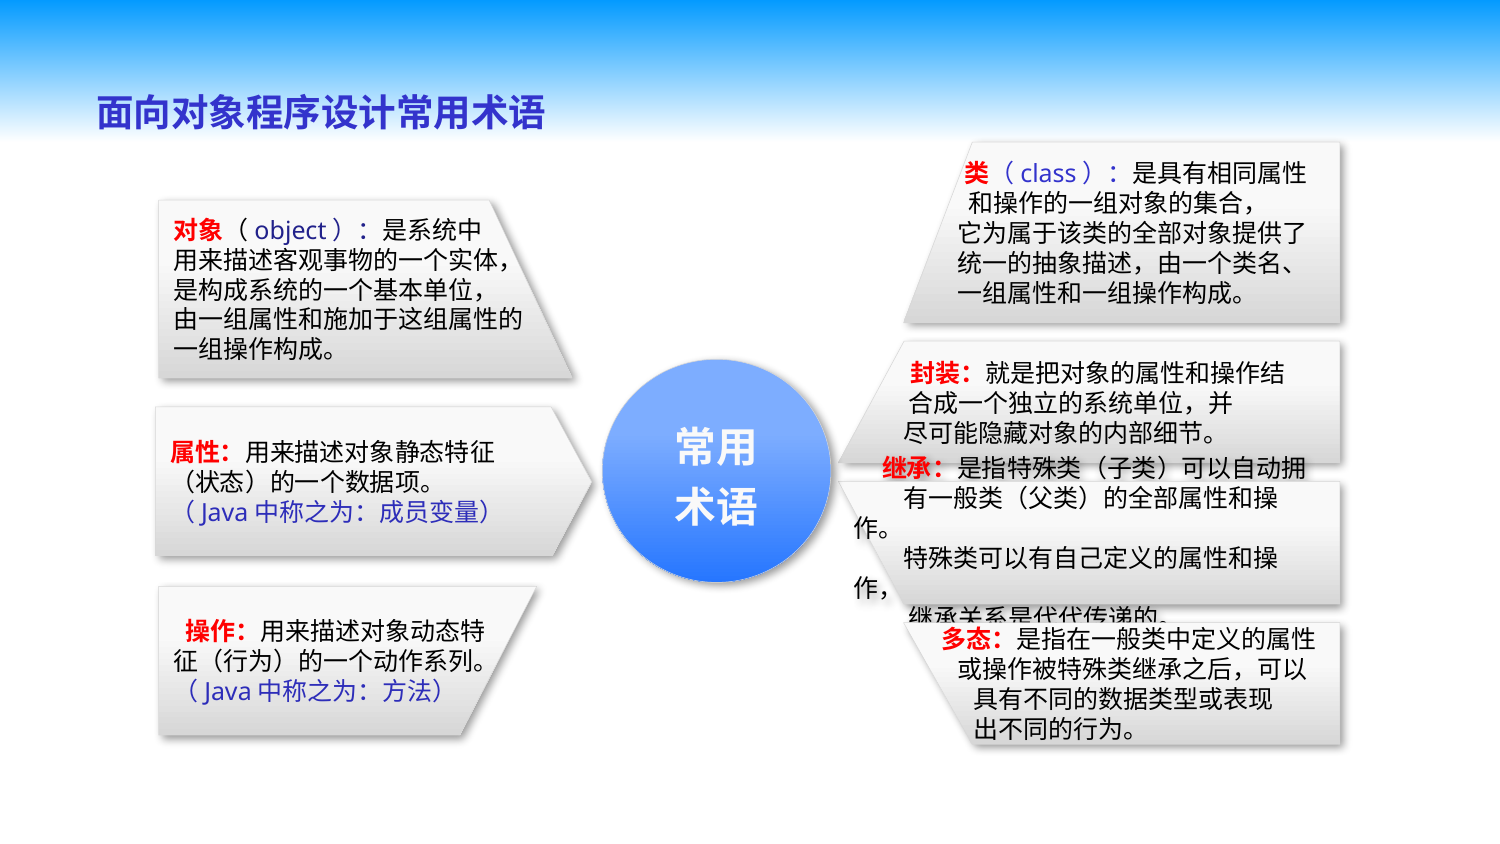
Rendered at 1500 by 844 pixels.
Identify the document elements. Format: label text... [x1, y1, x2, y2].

text_box 常用 术语 [602, 359, 831, 583]
text_box 类（class）：是具有相同属性 和操作的一组对象的集合， 它为属于该类的全部对象提供了 统一的抽象描述，由一个类名、 一组属性和一组操作构成。 [903, 142, 1340, 323]
text_box 操作：用来描述对象动态特 征（行为）的一个动作系列。 （Java中称之为：方法） [158, 586, 537, 736]
text_box 多态：是指在一般类中定义的属性 或操作被特殊类继承之后，可以 具有不同的数据类型或表现 出不同的行为。 [903, 622, 1340, 745]
text_box 属性：用来描述对象静态特征 （状态）的一个数据项。 （Java中称之为：成员变量） [155, 406, 592, 556]
text_box 继承：是指特殊类（子类）可以自动拥 有一般类（父类）的全部属性和操作。 特殊类可以有自己定义的属性和操作， 继承关系是代代传递的。 [841, 481, 1340, 605]
text_box 对象（object）：是系统中 用来描述客观事物的一个实体， 是构成系统的一个基本单位， 由一组属性和施加于这组属性的 一组操作构成。 [158, 200, 573, 379]
text_box 封装：就是把对象的属性和操作结 合成一个独立的系统单位，并 尽可能隐藏对象的内部细节。 [840, 341, 1340, 463]
text_box 面向对象程序设计常用术语 [81, 81, 666, 142]
